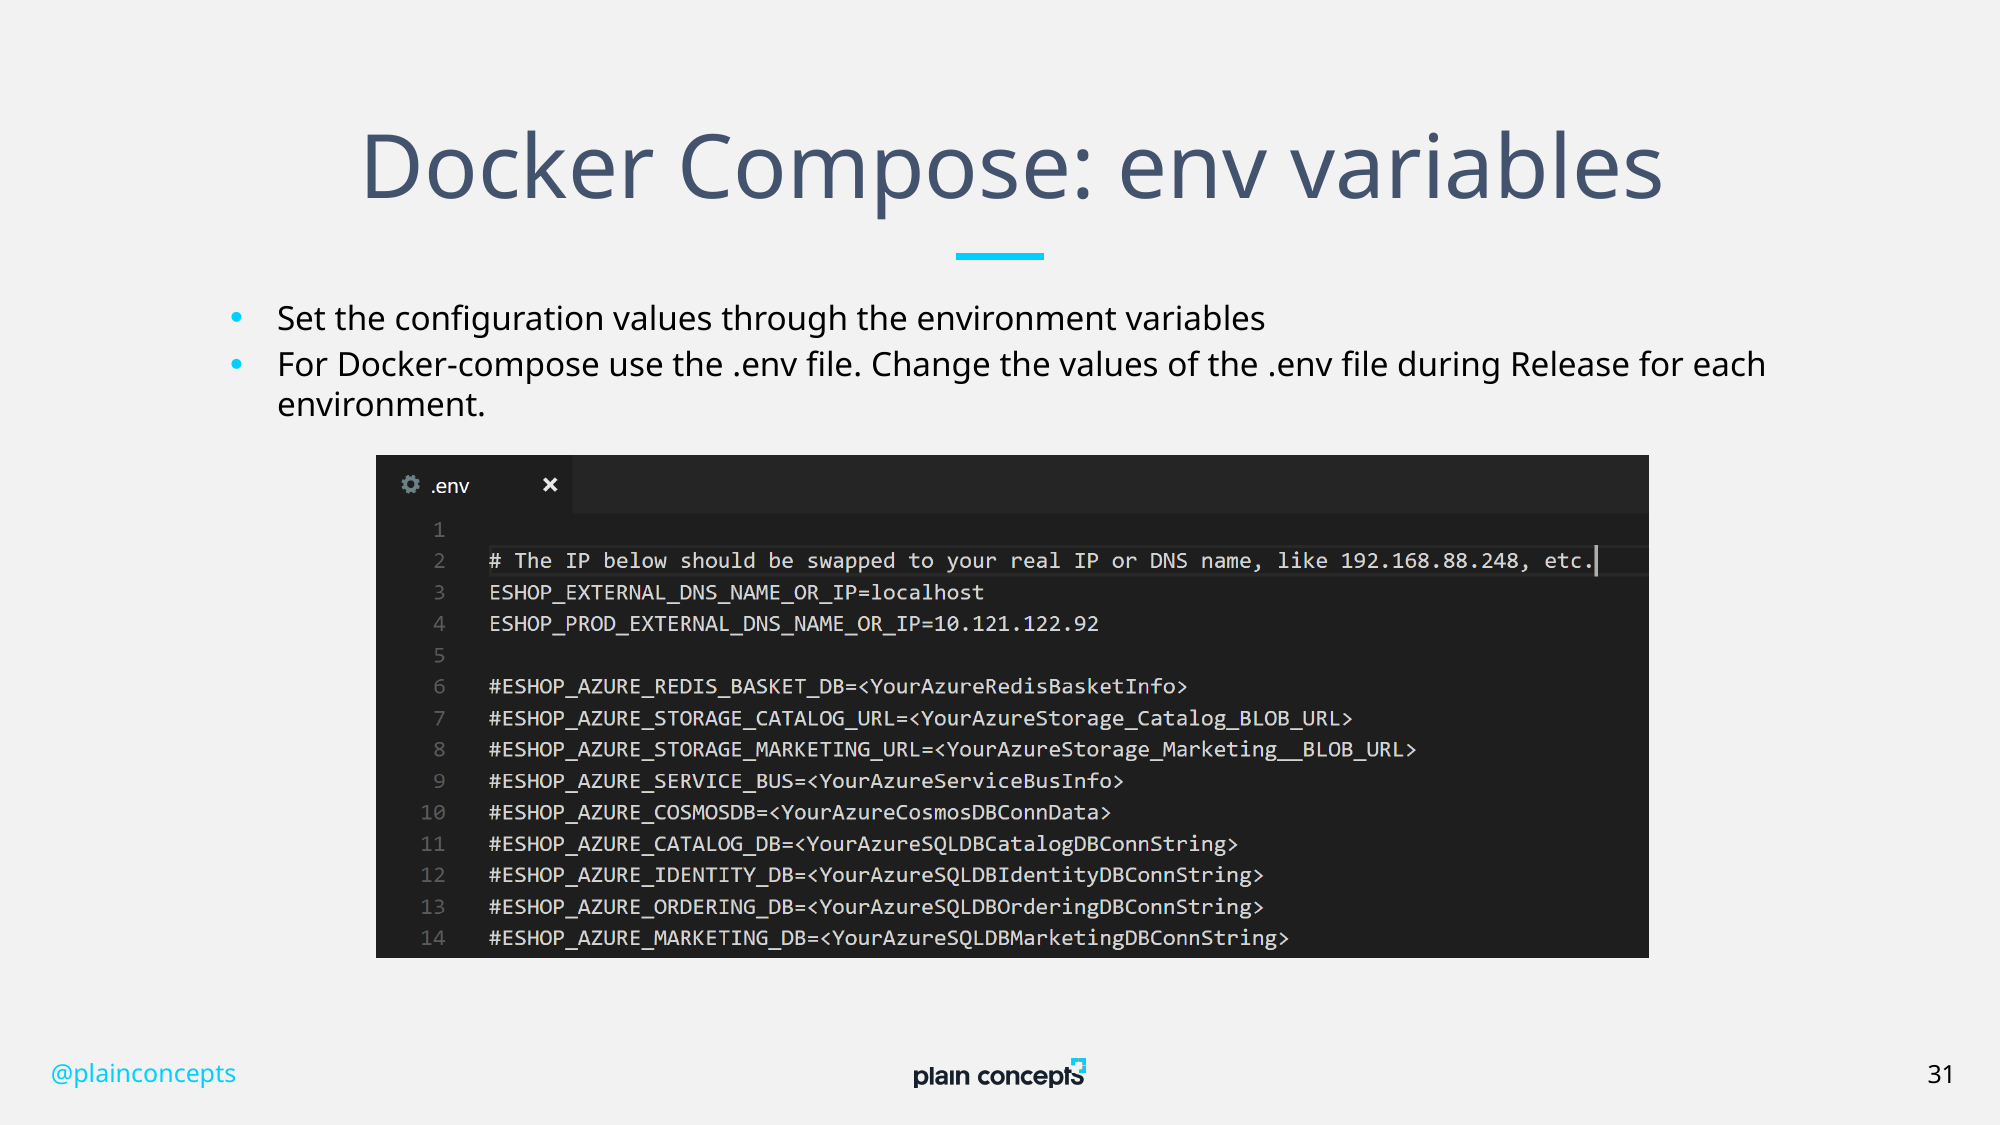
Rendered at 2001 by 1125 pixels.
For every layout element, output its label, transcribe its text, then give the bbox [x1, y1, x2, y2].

footer @plainconcepts [35, 1042, 342, 1103]
picture [914, 1058, 1086, 1088]
list Set the configuration values through the environment variables For Docker-compose use the .env file. Change the values of the .env file during Release for each environment. [215, 289, 1810, 998]
slide_number 31 [1844, 1045, 1971, 1106]
title Docker Compose: env variables [215, 68, 1810, 257]
picture [375, 455, 1650, 959]
